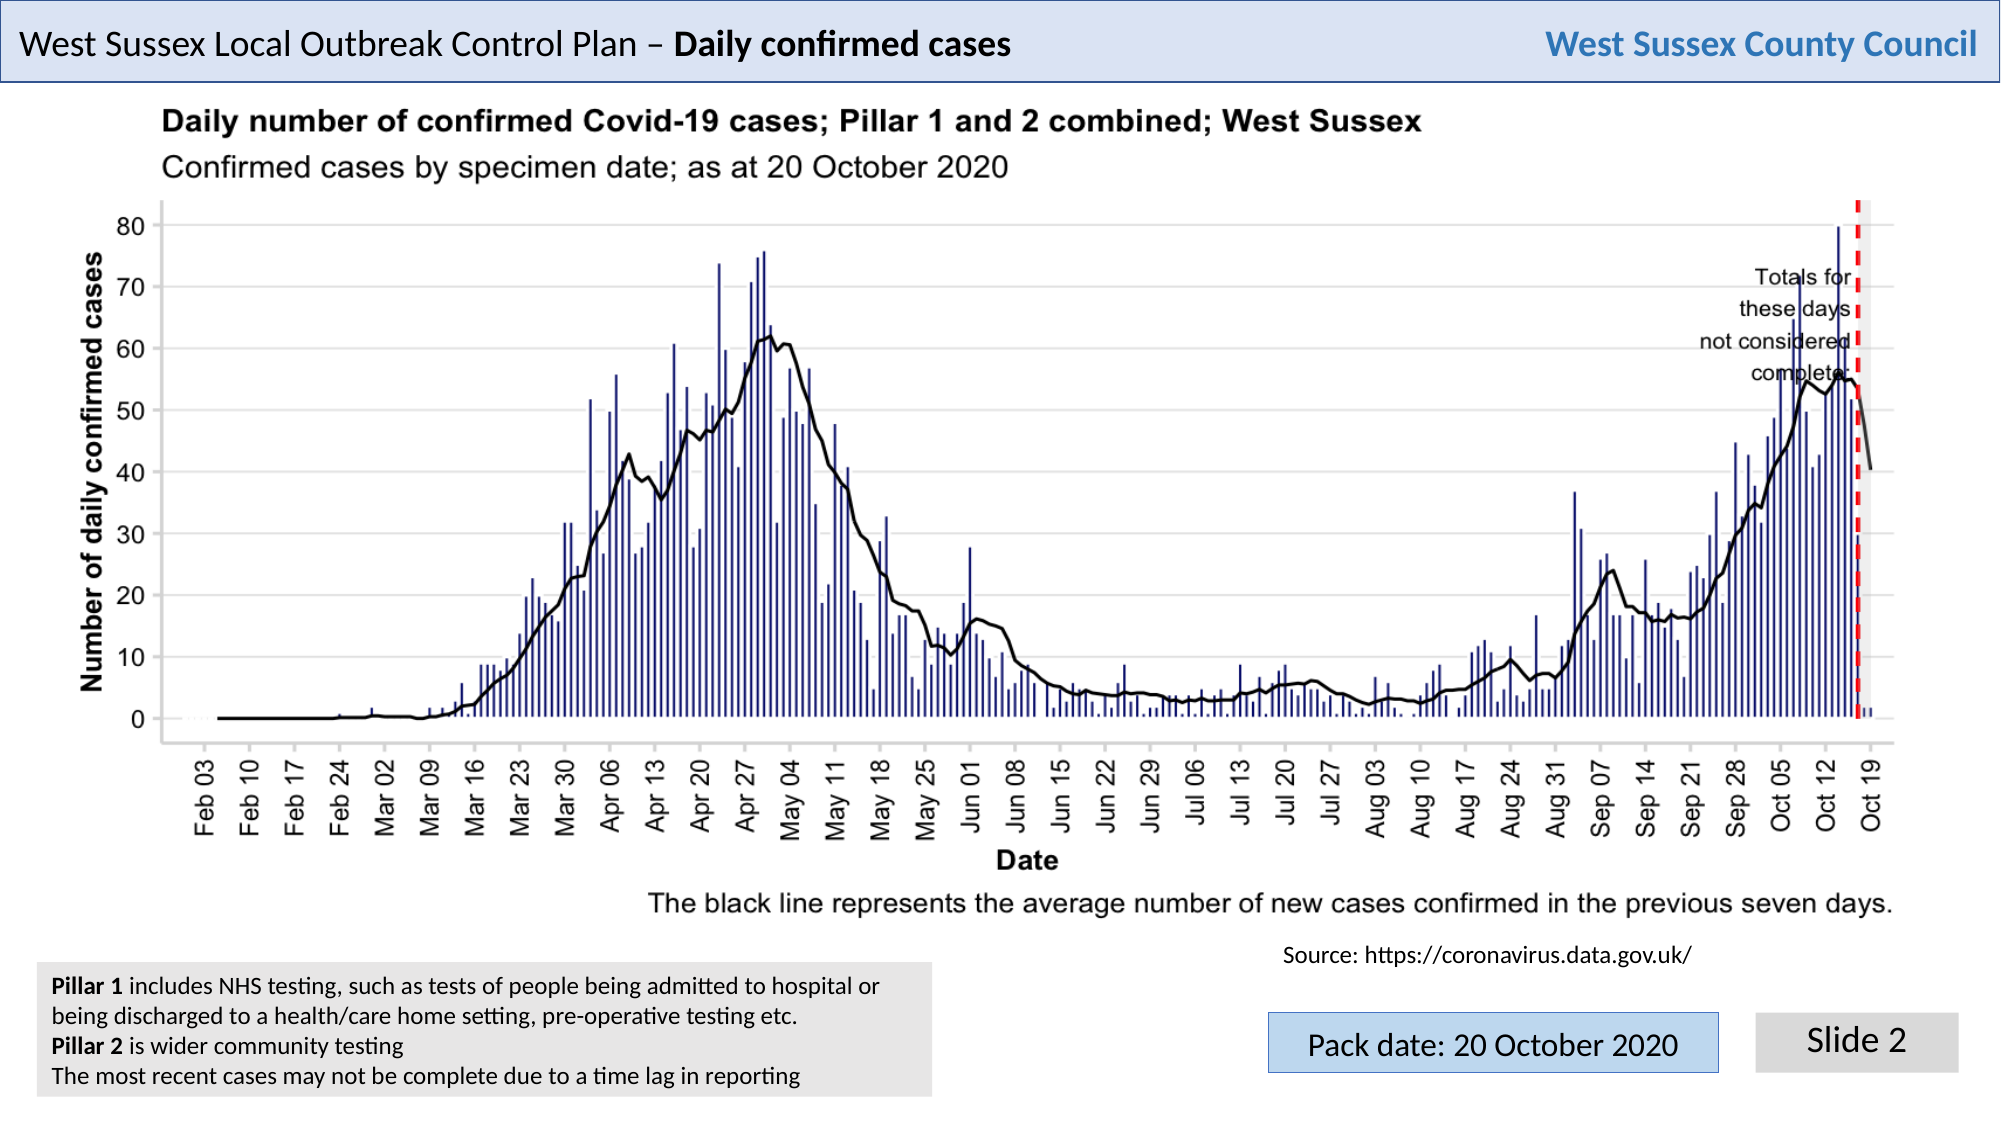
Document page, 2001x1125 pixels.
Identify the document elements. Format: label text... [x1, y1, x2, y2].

list Slide 2 [1755, 1012, 1959, 1073]
list Source: https://coronavirus.data.gov.uk/ [1268, 935, 1912, 995]
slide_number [1268, 1012, 1719, 1073]
picture [63, 91, 1912, 935]
